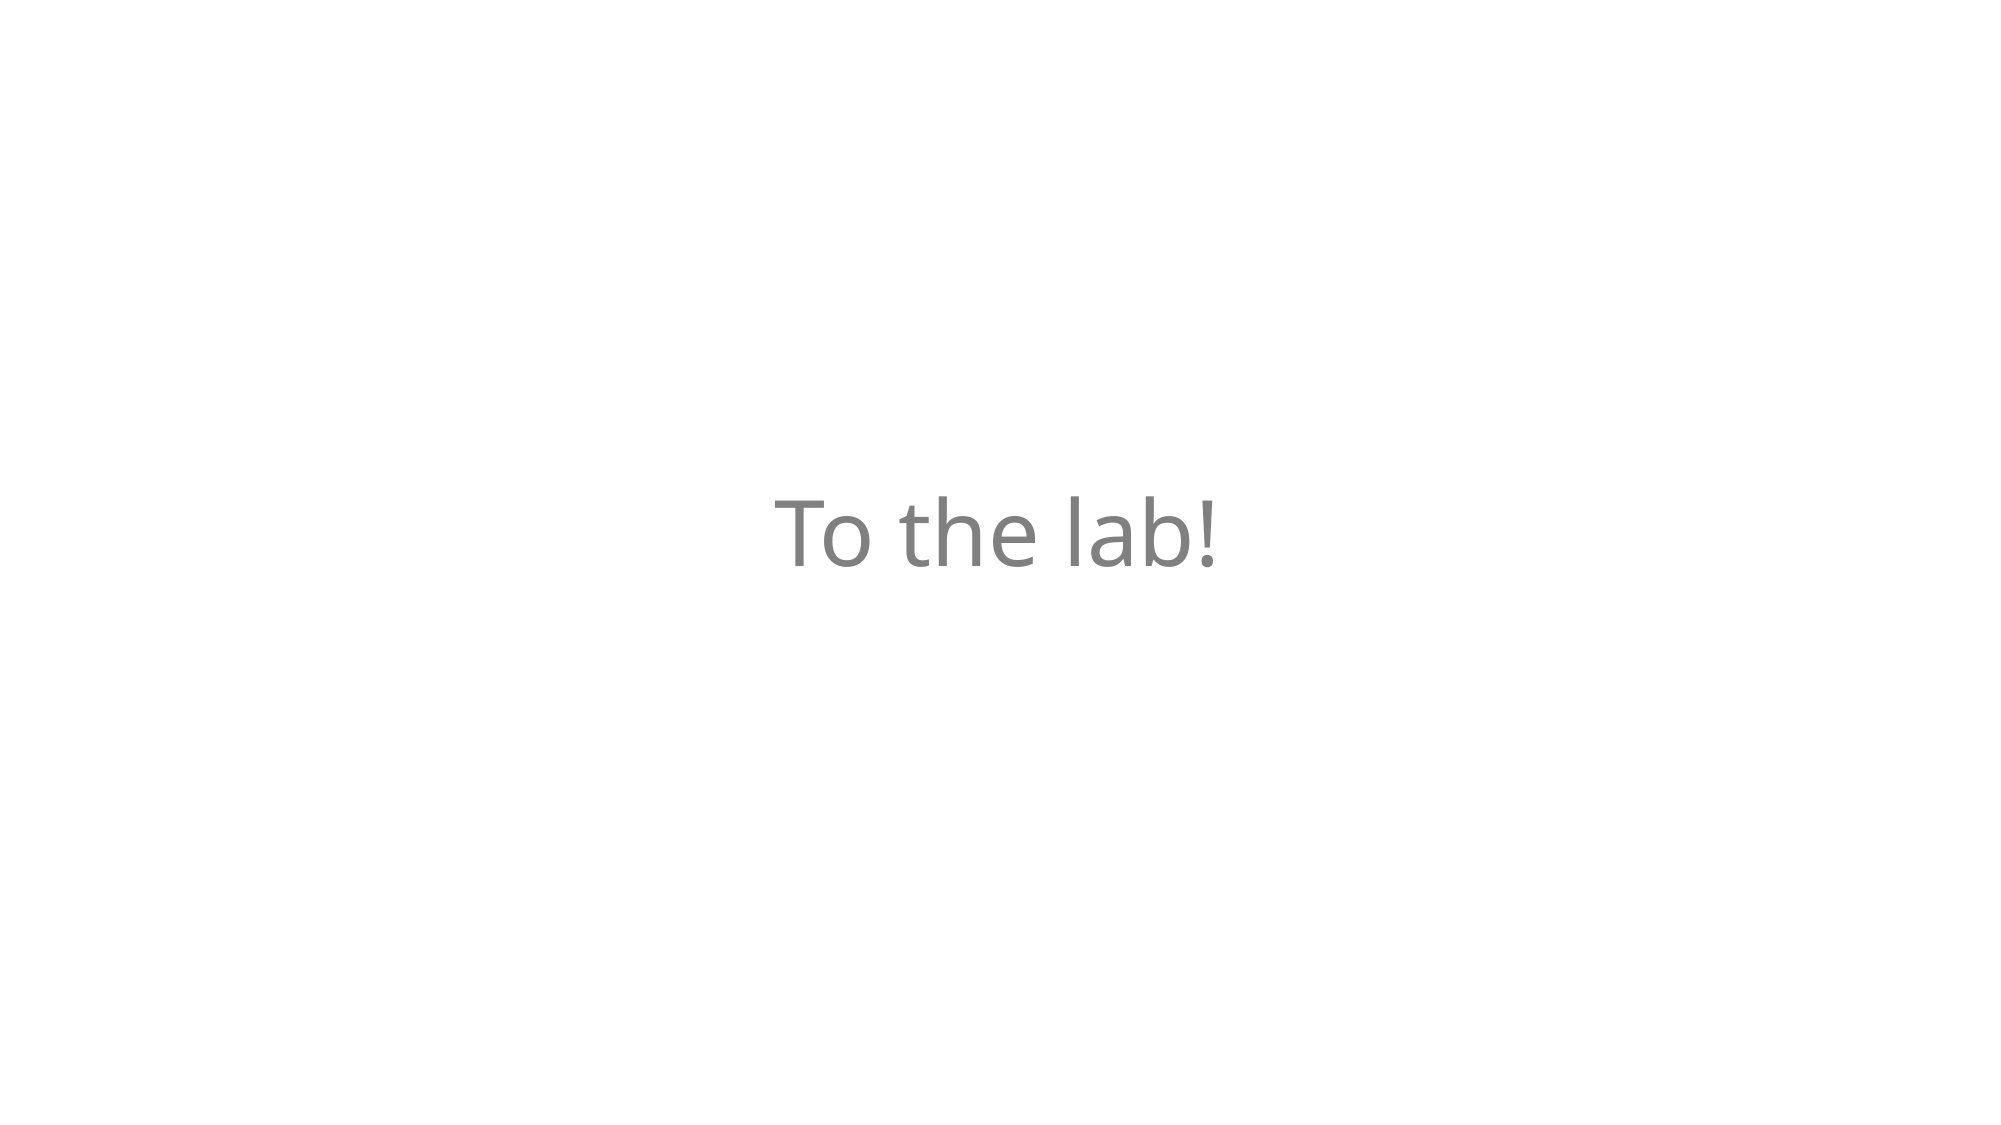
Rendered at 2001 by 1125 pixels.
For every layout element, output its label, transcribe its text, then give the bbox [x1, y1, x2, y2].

title To the lab! [410, 427, 1586, 646]
